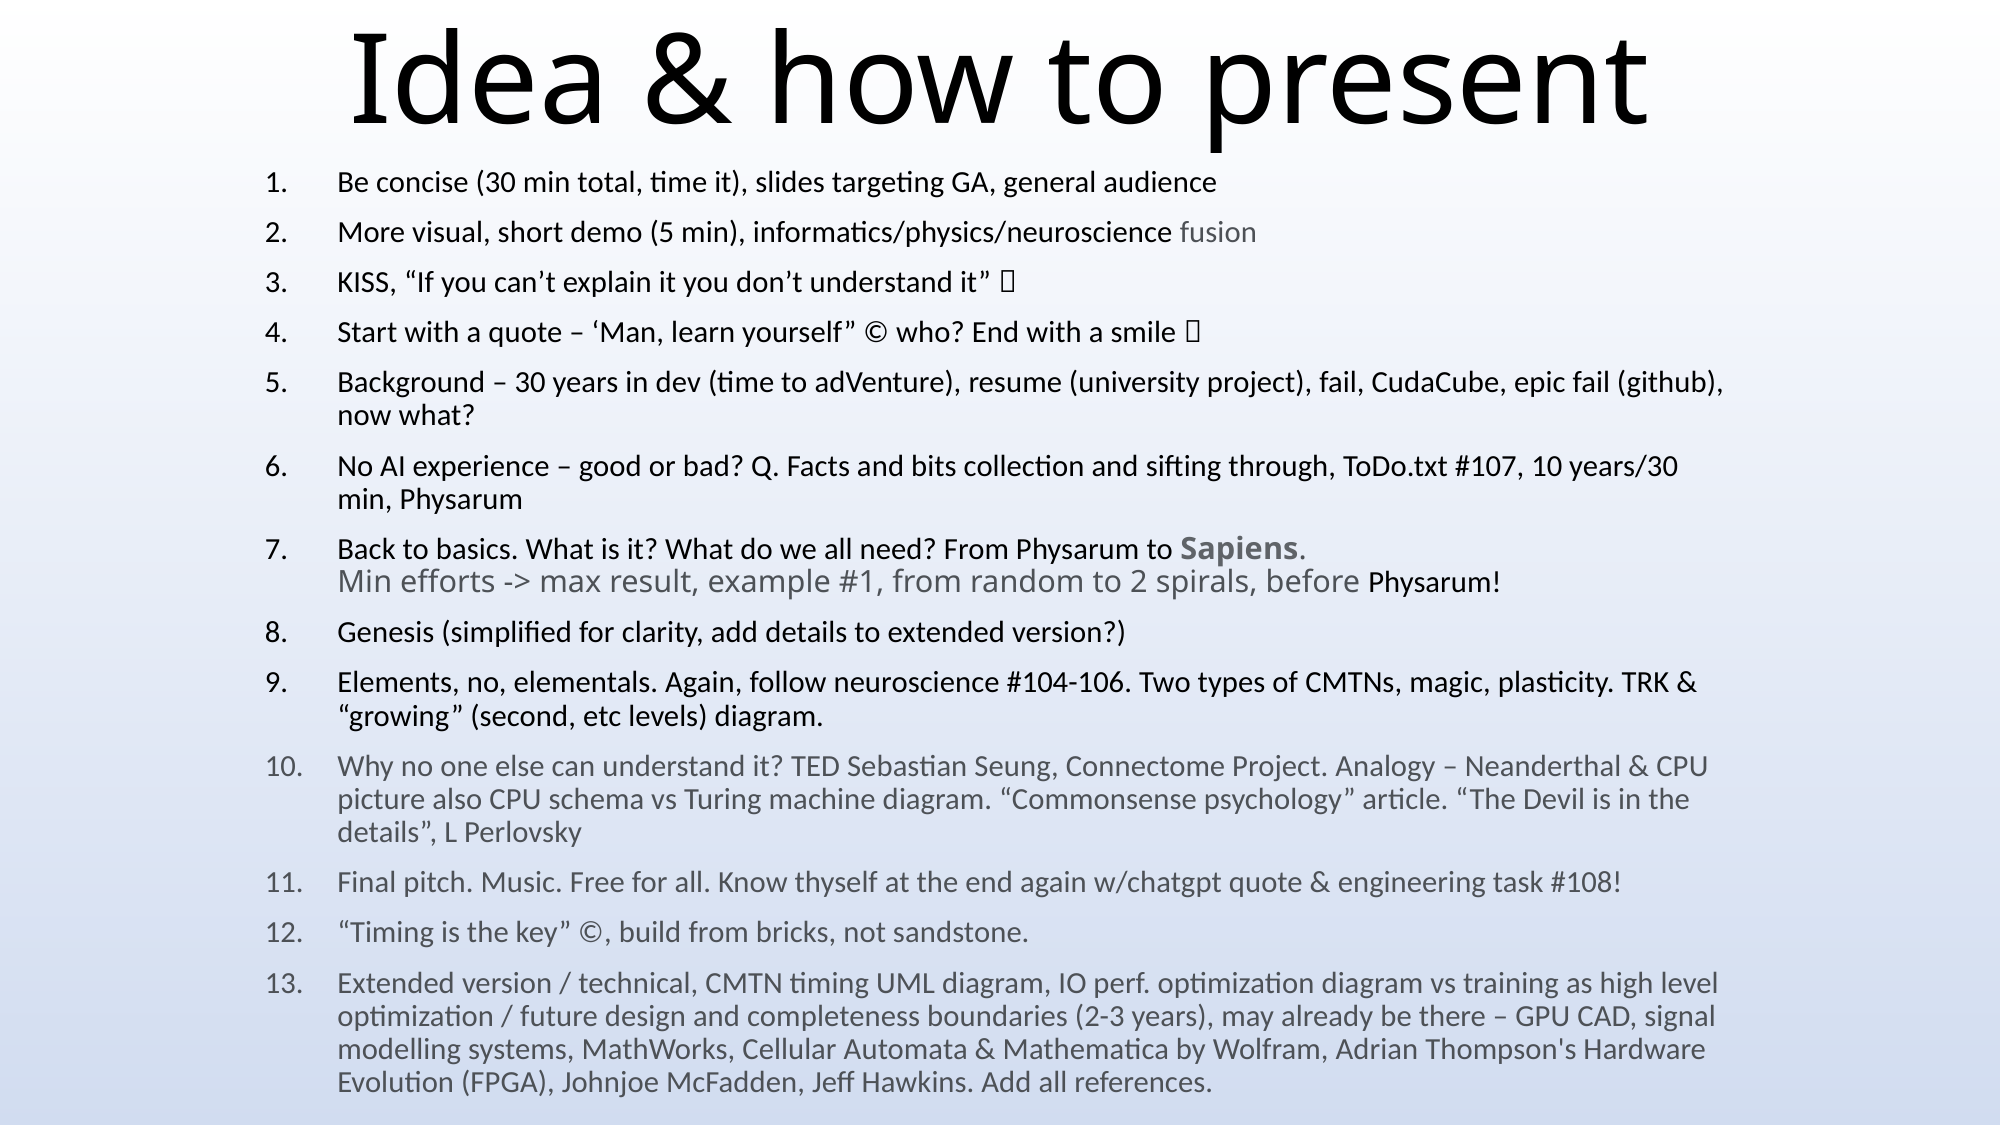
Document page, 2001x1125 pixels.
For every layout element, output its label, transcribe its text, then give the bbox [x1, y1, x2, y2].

subtitle Be concise (30 min total, time it), slides targeting GA, general audience More visual, short demo (5 min), informatics/physics/neuroscience fusion KISS, “If you can’t explain it you don’t understand it”  Start with a quote – ‘Man, learn yourself” © who? End with a smile  Background – 30 years in dev (time to adVenture), resume (university project), fail, CudaCube, epic fail (github), now what? No AI experience – good or bad? Q. Facts and bits collection and sifting through, ToDo.txt #107, 10 years/30 min, Physarum Back to basics. What is it? What do we all need? From Physarum to Sapiens. Min efforts -> max result, example #1, from random to 2 spirals, before Physarum! Genesis (simplified for clarity, add details to extended version?) Elements, no, elementals. Again, follow neuroscience #104-106. Two types of CMTNs, magic, plasticity. TRK & “growing” (second, etc levels) diagram. Why no one else can understand it? TED Sebastian Seung, Connectome Project. Analogy – Neanderthal & CPU picture also CPU schema vs Turing machine diagram. “Commonsense psychology” article. “The Devil is in the details”, L Perlovsky Final pitch. Music. Free for all. Know thyself at the end again w/chatgpt quote & engineering task #108! “Timing is the key” ©, build from bricks, not sandstone. Extended version / technical, CMTN timing UML diagram, IO perf. optimization diagram vs training as high level optimization / future design and completeness boundaries (2-3 years), may already be there – GPU CAD, signal modelling systems, MathWorks, Cellular Automata & Mathematica by Wolfram, Adrian Thompson's Hardware Evolution (FPGA), Johnjoe McFadden, Jeff Hawkins. Add all references. [249, 158, 1750, 1110]
title Idea & how to present [249, 6, 1750, 158]
